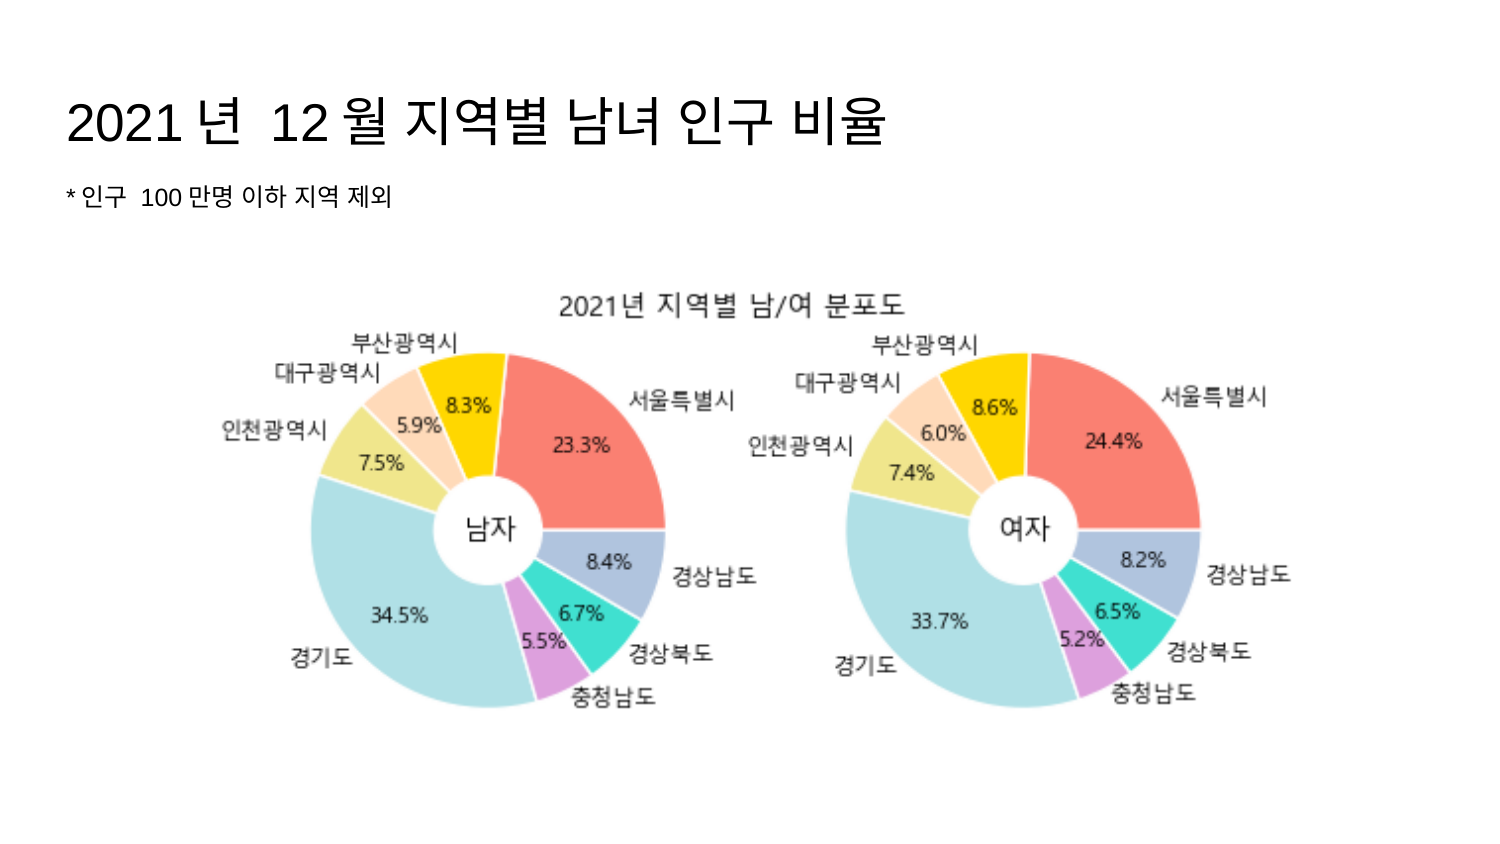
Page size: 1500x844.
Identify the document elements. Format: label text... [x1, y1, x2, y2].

title 2021년 12월 지역별 남녀 인구 비율 [51, 72, 1449, 167]
text_box *인구 100만명 이하 지역 제외 [51, 166, 632, 227]
picture [194, 269, 1305, 747]
